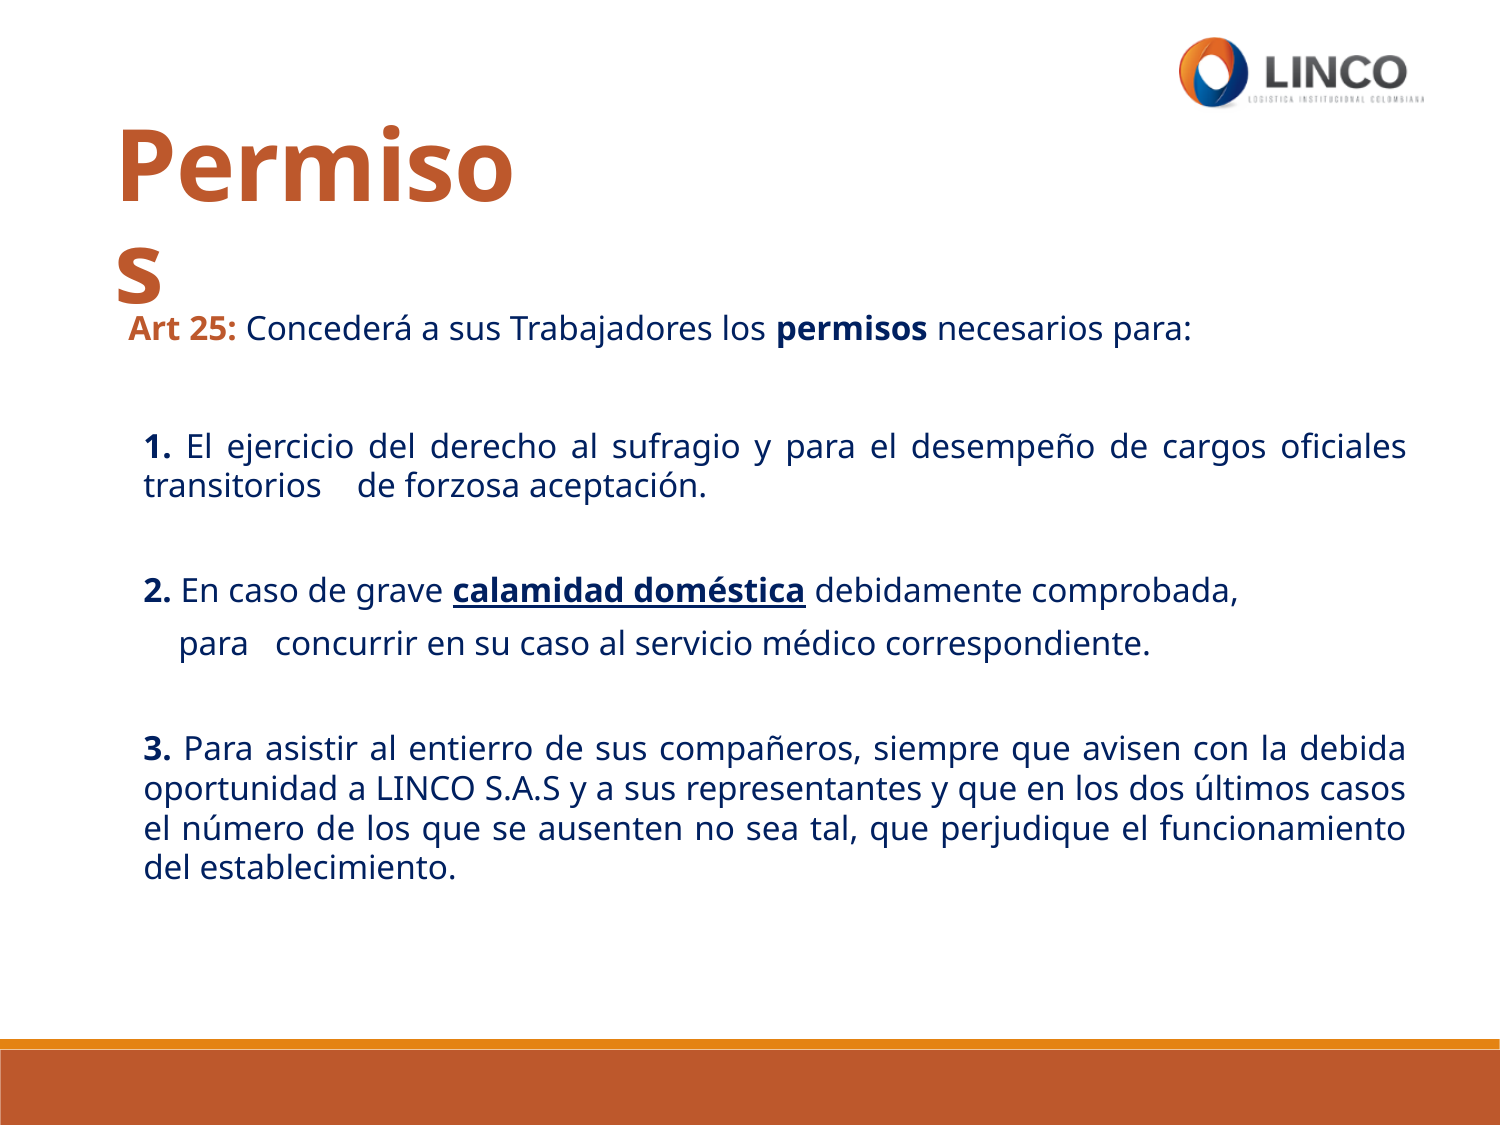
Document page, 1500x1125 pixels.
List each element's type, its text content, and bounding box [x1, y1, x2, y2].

text_box Art 25: Concederá a sus Trabajadores los permisos necesarios para: 1. El ejercicio del derecho al sufragio y para el desempeño de cargos oficiales transitorios de forzosa aceptación. 2. En caso de grave calamidad doméstica debidamente comprobada, para concurrir en su caso al servicio médico correspondiente. 3. Para asistir al entierro de sus compañeros, siempre que avisen con la debida oportunidad a LINCO S.A.S y a sus representantes y que en los dos últimos casos el número de los que se ausenten no sea tal, que perjudique el funcionamiento del establecimiento. [72, 299, 1424, 888]
text_box Permisos [99, 112, 577, 238]
picture [1178, 36, 1425, 113]
